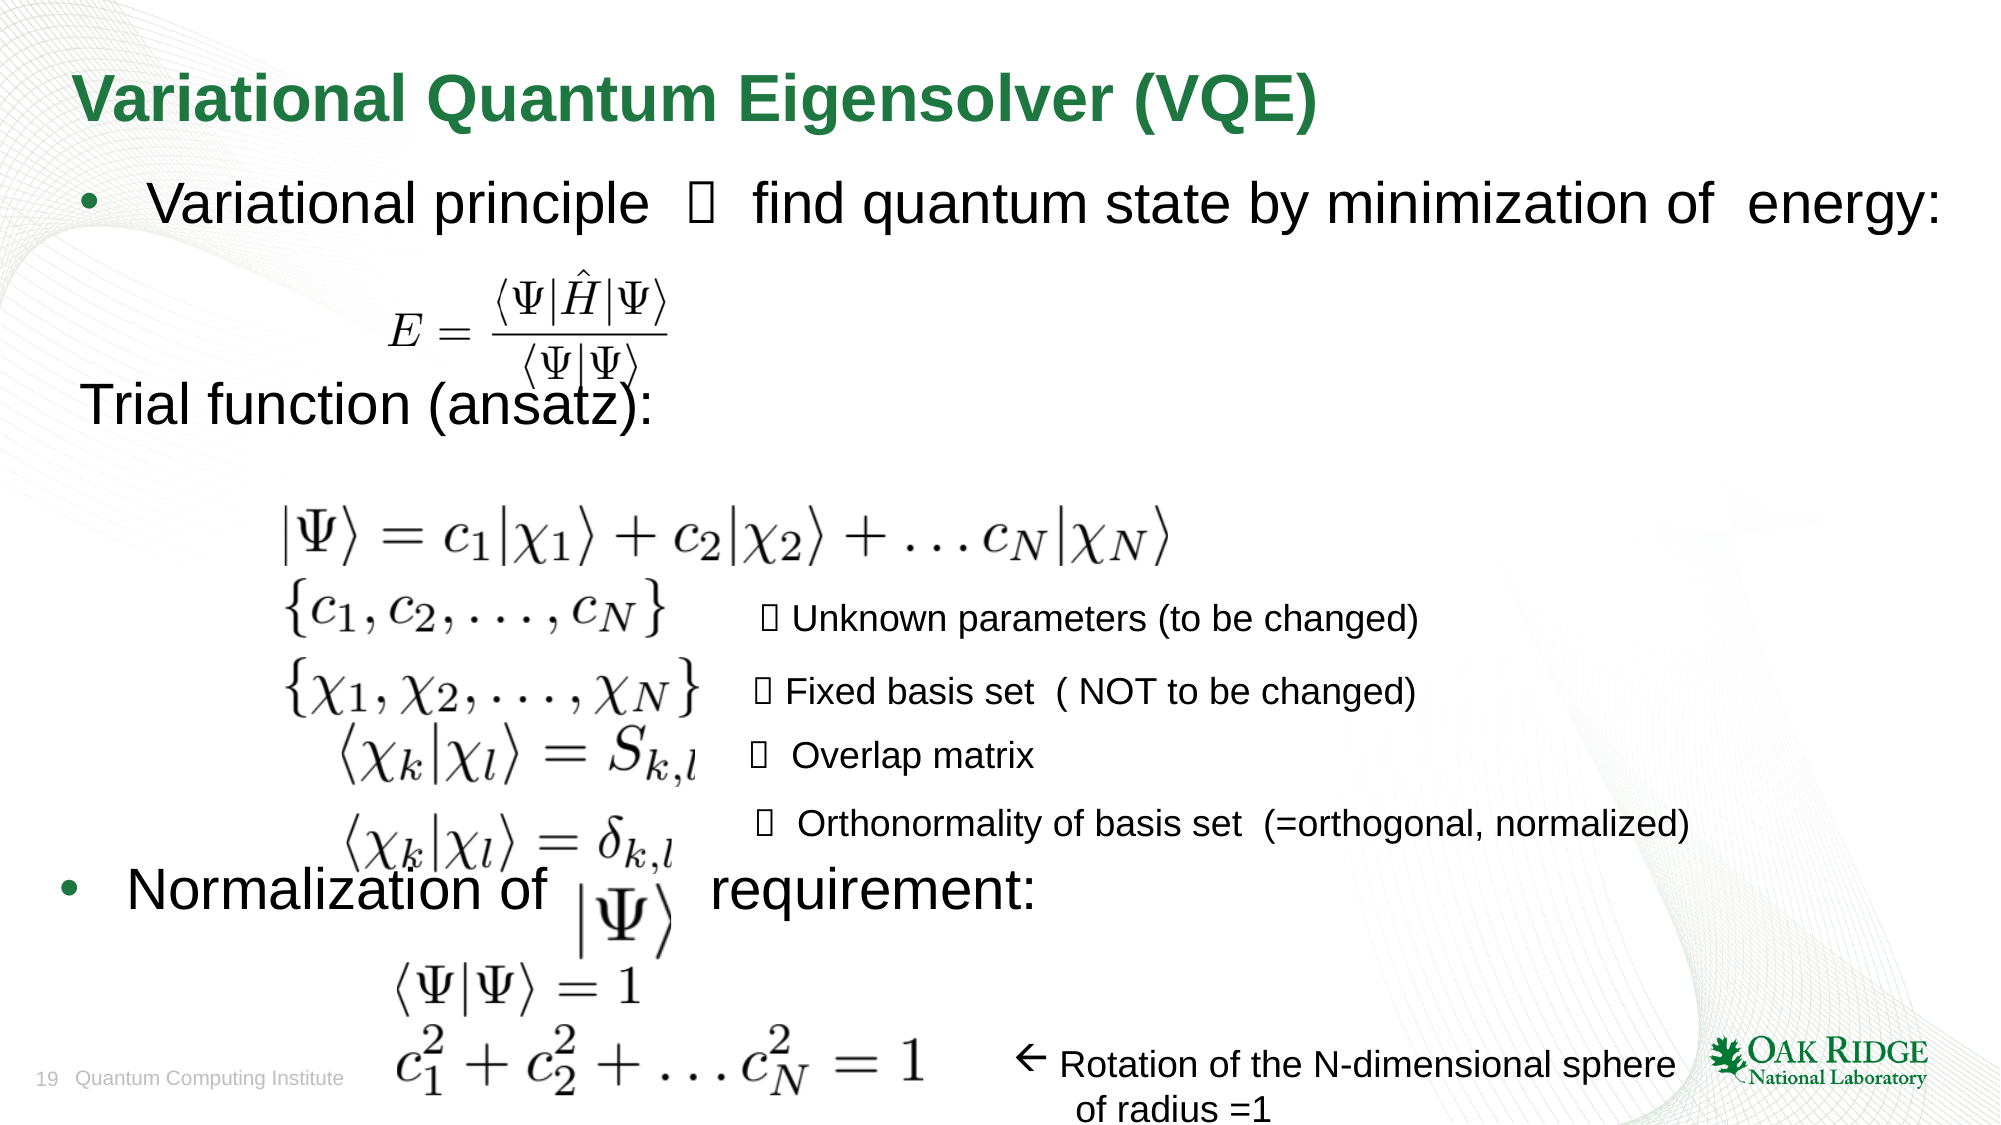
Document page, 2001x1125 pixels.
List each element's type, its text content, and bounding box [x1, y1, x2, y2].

text_box Rotation of the N-dimensional sphere of radius =1 [997, 1032, 1692, 1125]
text_box Normalization of requirement: [645, 844, 1453, 971]
text_box  Fixed basis set ( NOT to be changed) [737, 659, 1433, 720]
text_box Trial function (ansatz): [56, 359, 2000, 496]
picture [0, 0, 2001, 1125]
text_box  Overlap matrix [732, 724, 1050, 784]
text_box Normalization of requirement: [36, 844, 575, 971]
list Variational principle  find quantum state by minimization of energy: [56, 157, 2000, 295]
text_box  Unknown parameters (to be changed) [743, 586, 1435, 647]
title Variational Quantum Eigensolver (VQE) [56, 52, 1931, 137]
text_box  Orthonormality of basis set (=orthogonal, normalized) [738, 791, 1706, 852]
